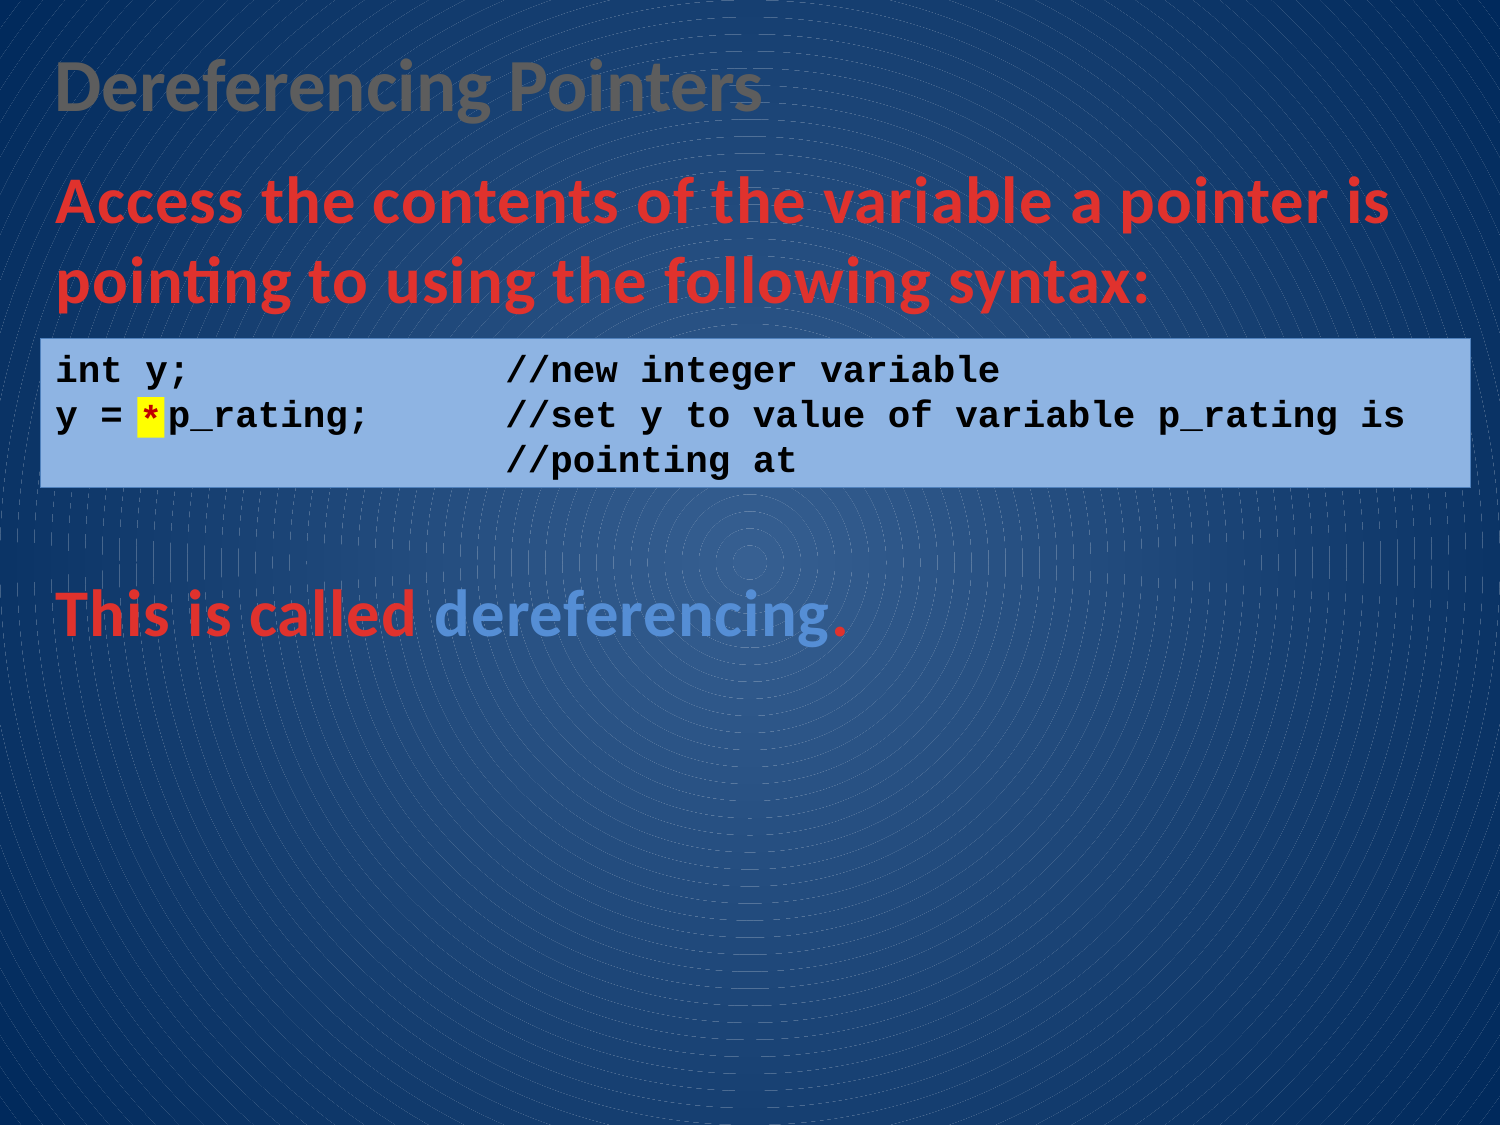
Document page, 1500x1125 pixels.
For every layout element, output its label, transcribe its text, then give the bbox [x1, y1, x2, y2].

text_box * [137, 397, 165, 438]
text_box This is called dereferencing. [40, 562, 1462, 658]
text_box Dereferencing Pointers [39, 29, 780, 135]
text_box int y; //new integer variable y = *p_rating; //set y to value of variable p_rating is //pointing at [40, 338, 1471, 488]
text_box Access the contents of the variable a pointer is pointing to using the following syntax: [40, 148, 1462, 324]
